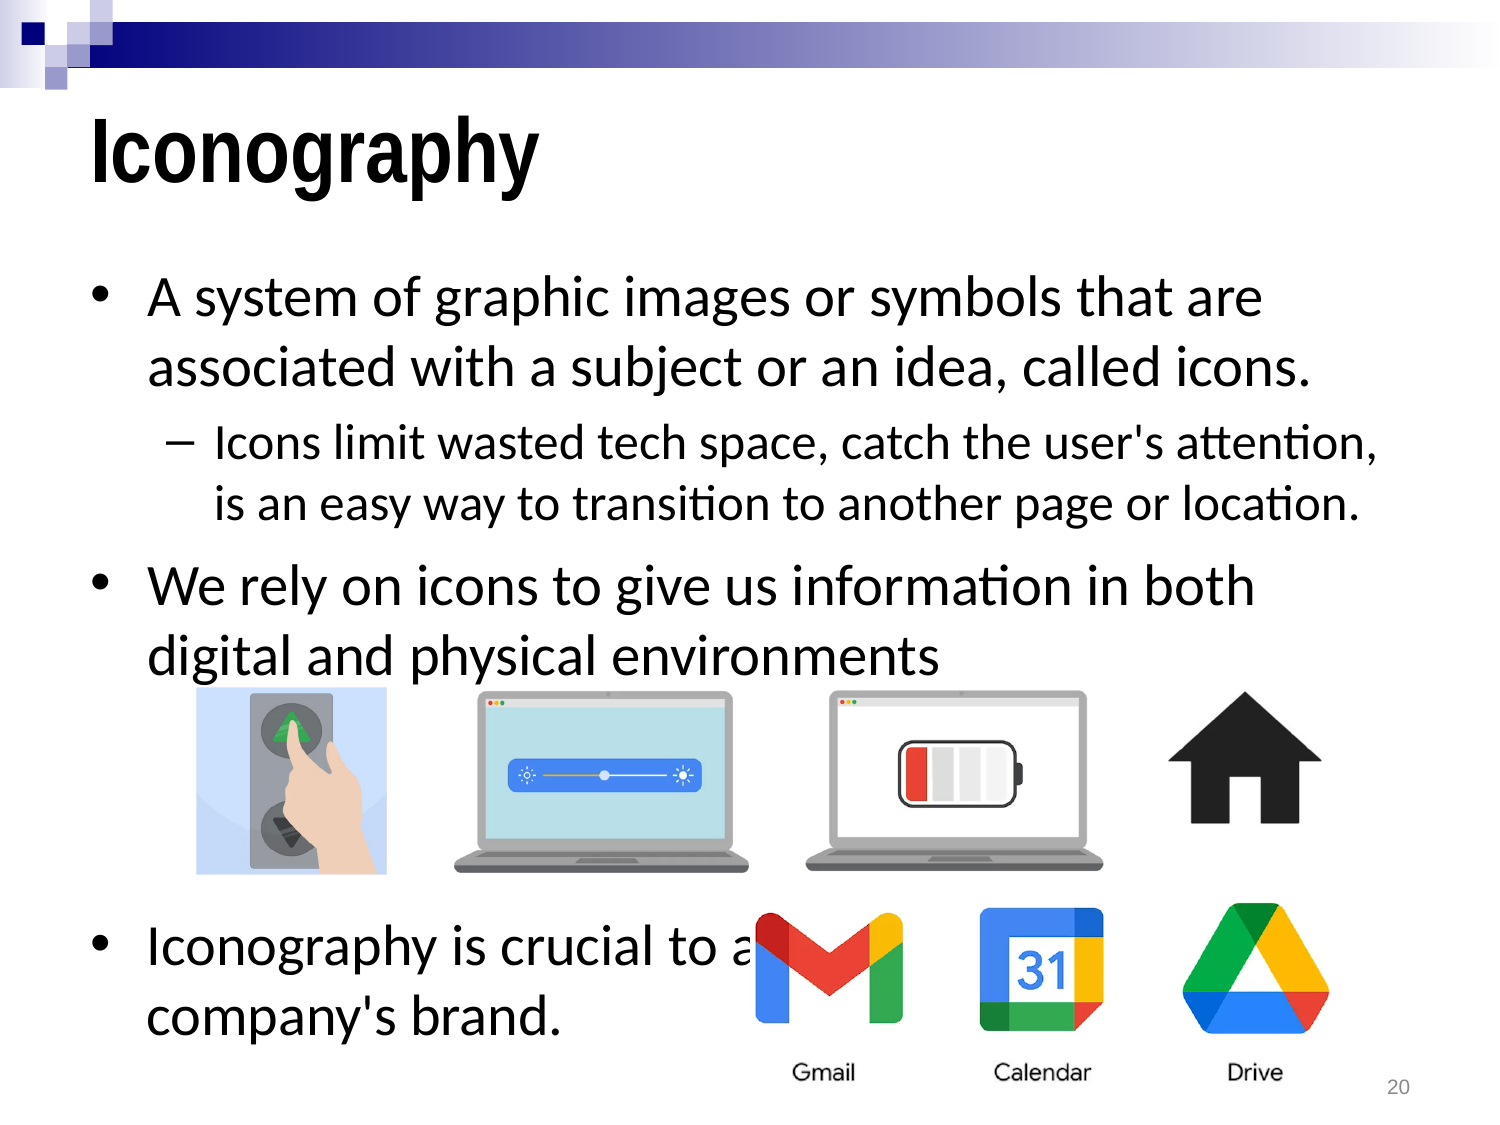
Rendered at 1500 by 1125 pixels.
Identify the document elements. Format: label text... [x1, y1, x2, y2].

list Iconography is crucial to a company's brand. [75, 900, 745, 1060]
picture [194, 687, 389, 876]
title Iconography [75, 67, 1425, 225]
picture [452, 688, 751, 874]
picture [1168, 688, 1323, 825]
list A system of graphic images or symbols that are associated with a subject or an idea, called icons. Icons limit wasted tech space, catch the user's attention, is an easy way to transition to another page or location. We rely on icons to give us information in both digital and physical environments [75, 249, 1425, 700]
picture [749, 897, 1336, 1085]
picture [801, 687, 1105, 872]
slide_number 20 [1074, 1059, 1425, 1113]
